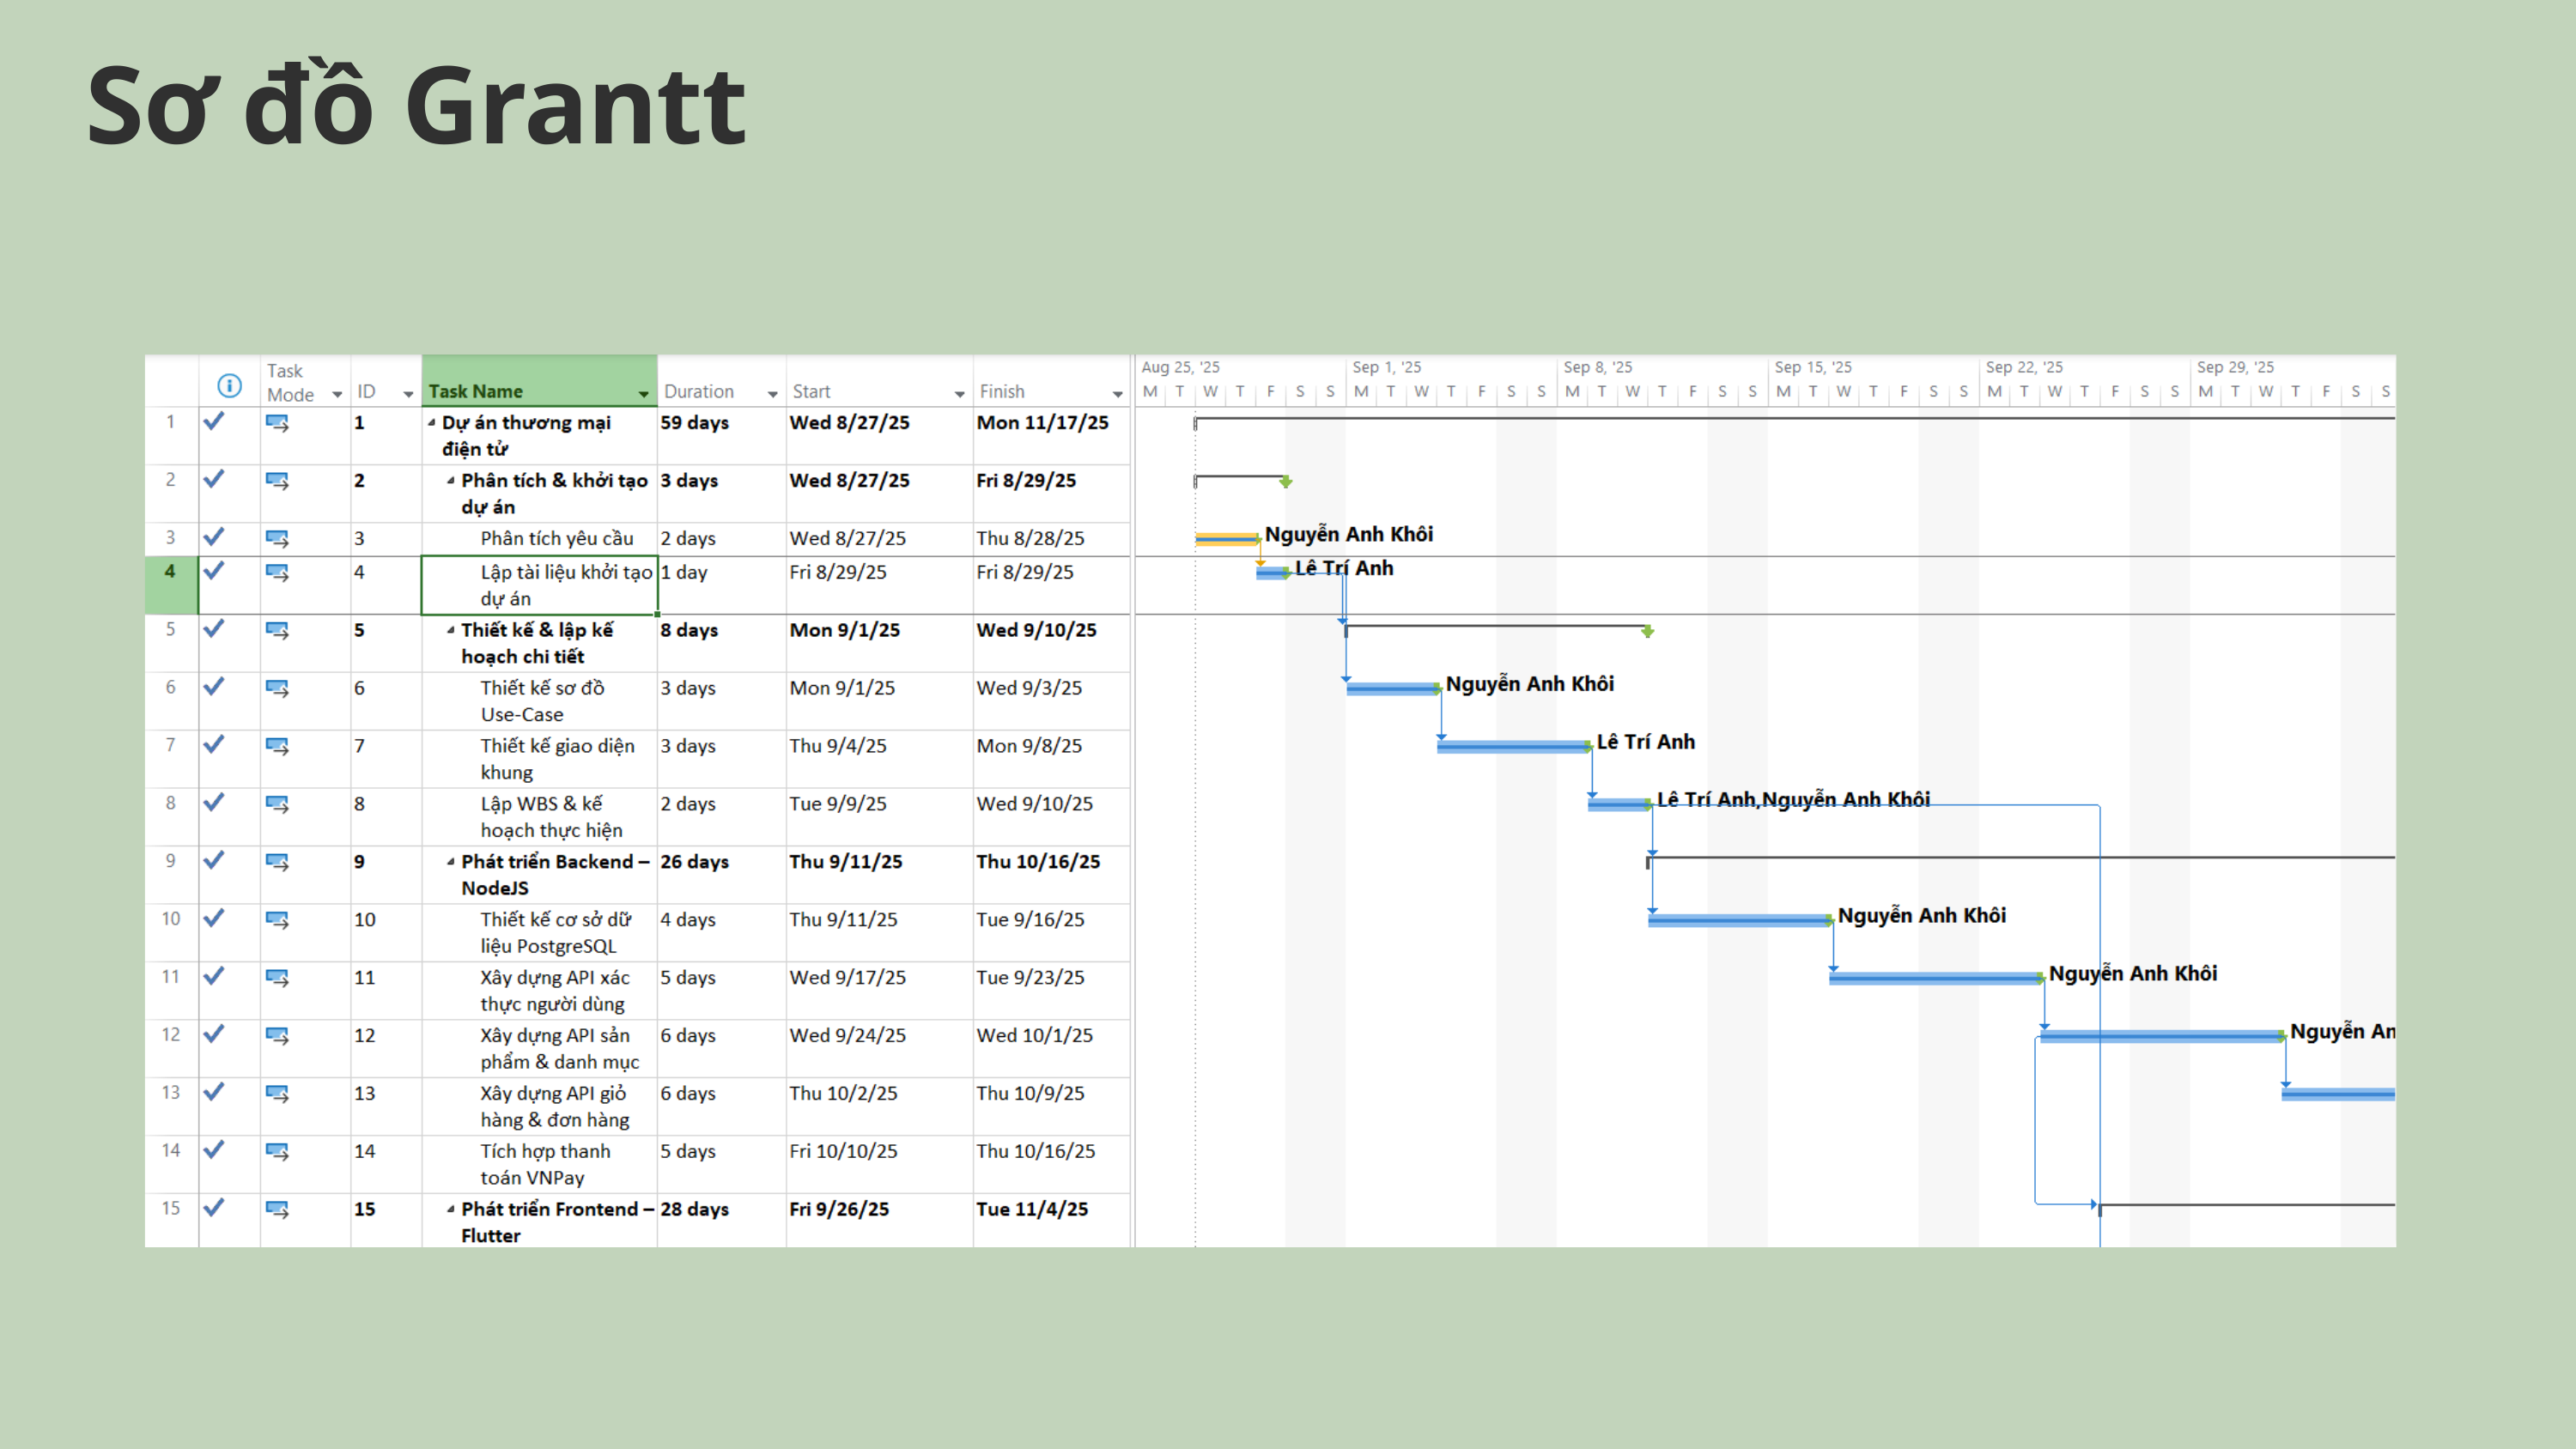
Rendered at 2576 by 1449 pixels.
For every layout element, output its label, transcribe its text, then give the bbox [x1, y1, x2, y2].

text_box [144, 355, 2397, 1247]
text_box Sơ đồ Grantt [85, 0, 913, 166]
